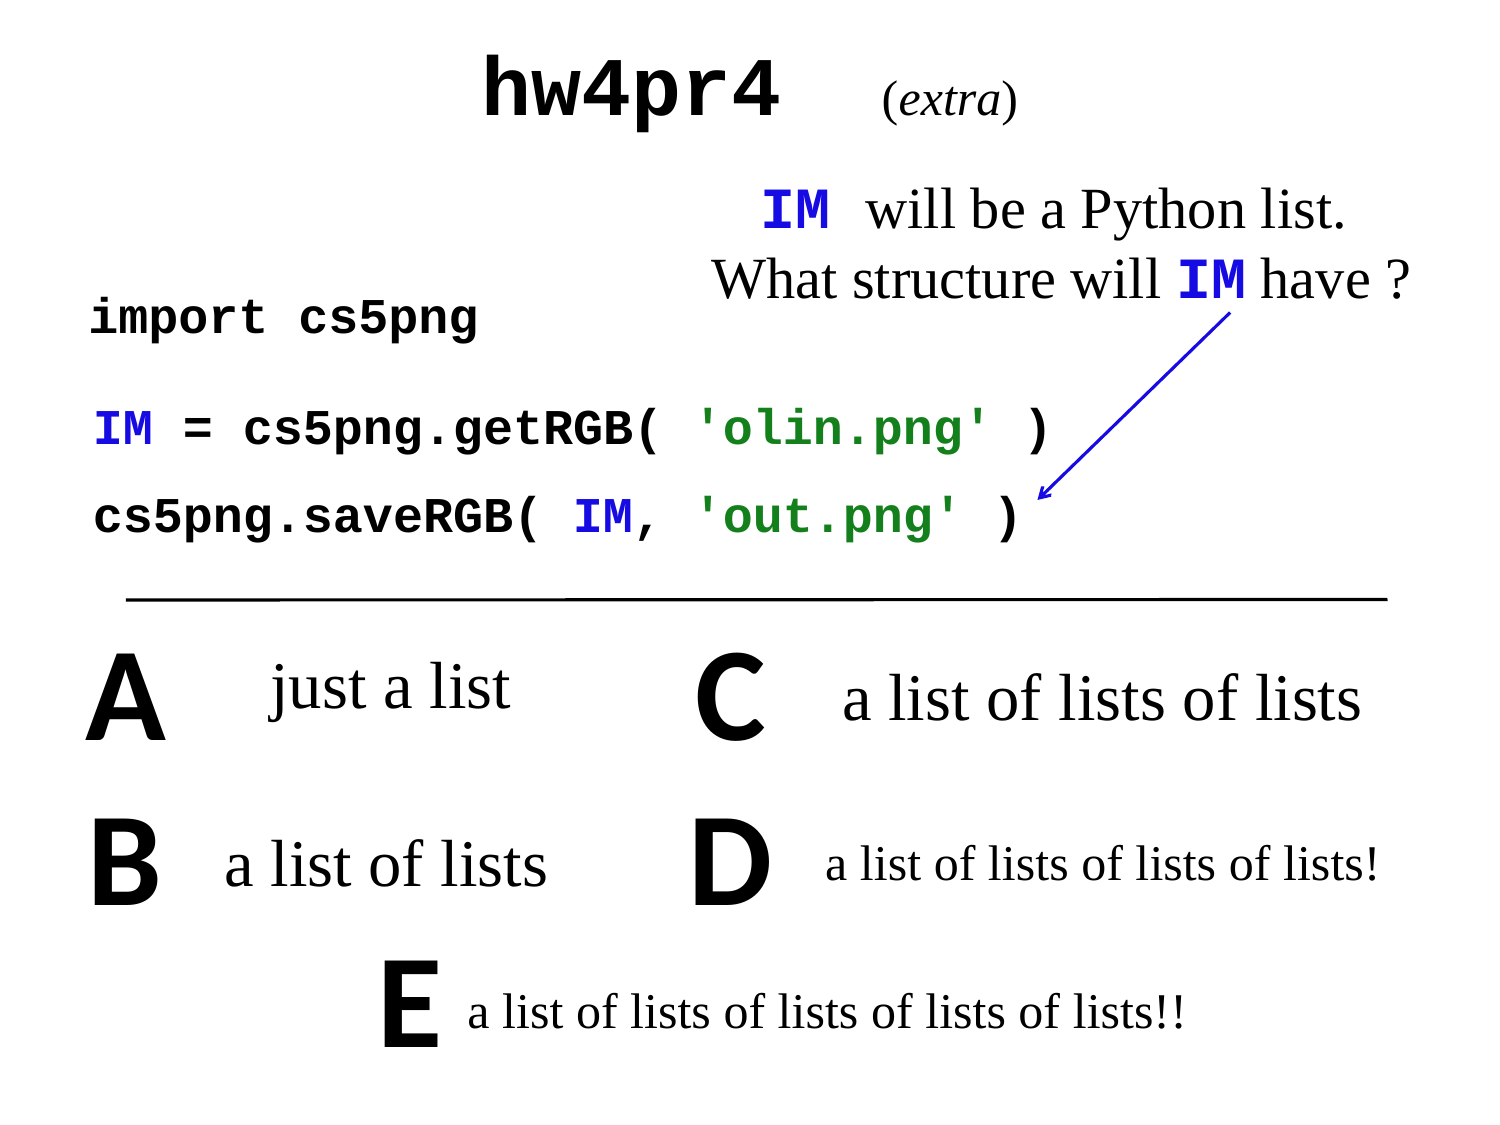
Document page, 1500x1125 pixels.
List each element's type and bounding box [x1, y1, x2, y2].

text_box [255, 634, 527, 729]
text_box [70, 600, 182, 940]
text_box [73, 0, 1448, 1125]
text_box [827, 646, 1379, 741]
